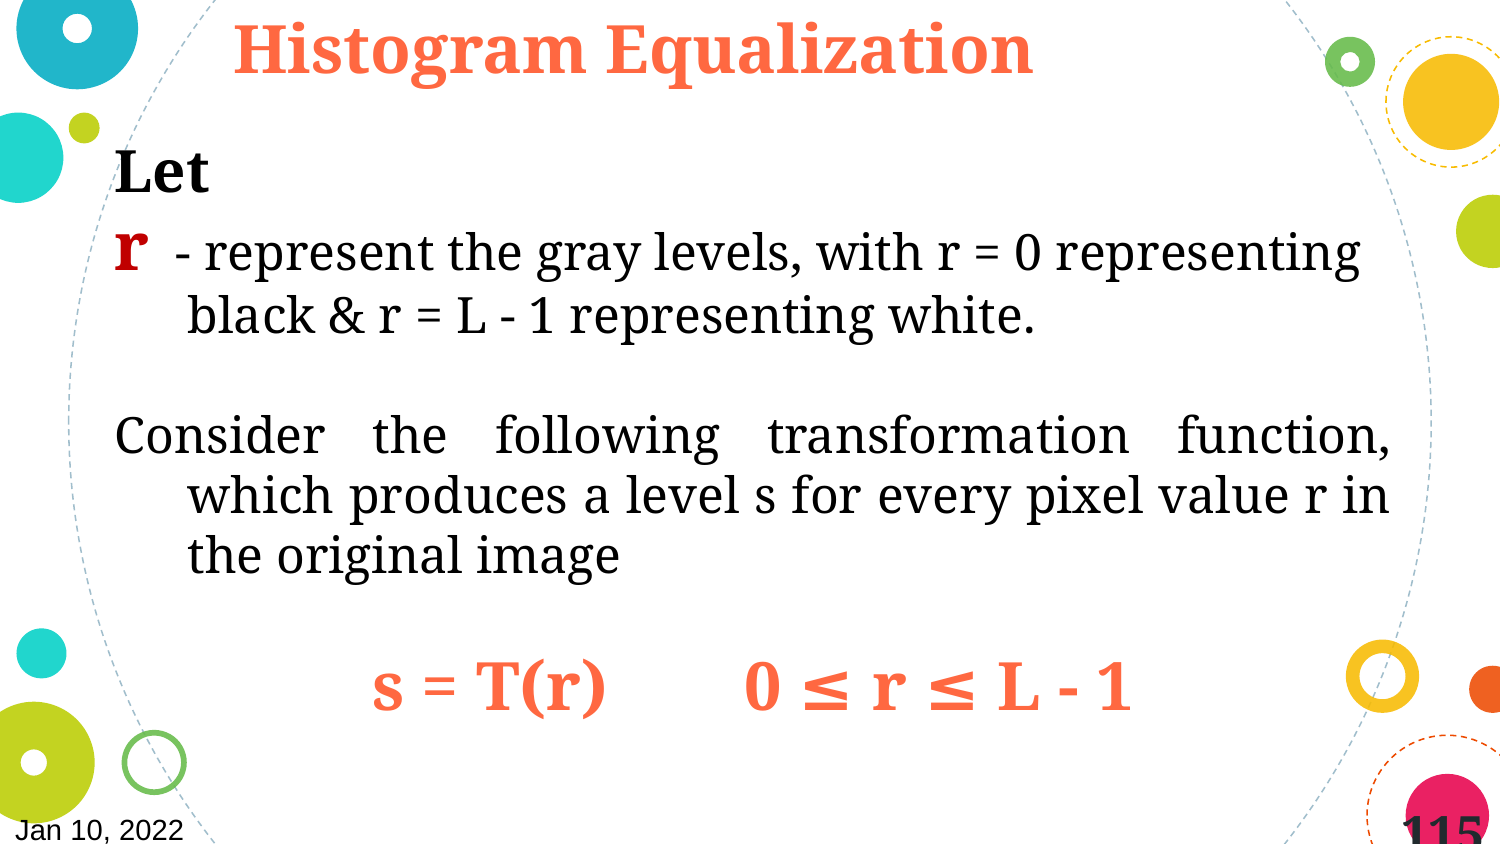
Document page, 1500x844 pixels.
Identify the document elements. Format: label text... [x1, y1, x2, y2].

text_box Let r - represent the gray levels, with r = 0 representing black & r = L - 1 representing white. Consider the following transformation function, which produces a level s for every pixel value r in the original image s = T(r) 0 ≤ r ≤ L - 1 [100, 126, 1407, 732]
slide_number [0, 803, 300, 844]
text_box Histogram Equalization [218, 0, 1282, 95]
slide_number 115 [1347, 787, 1500, 844]
